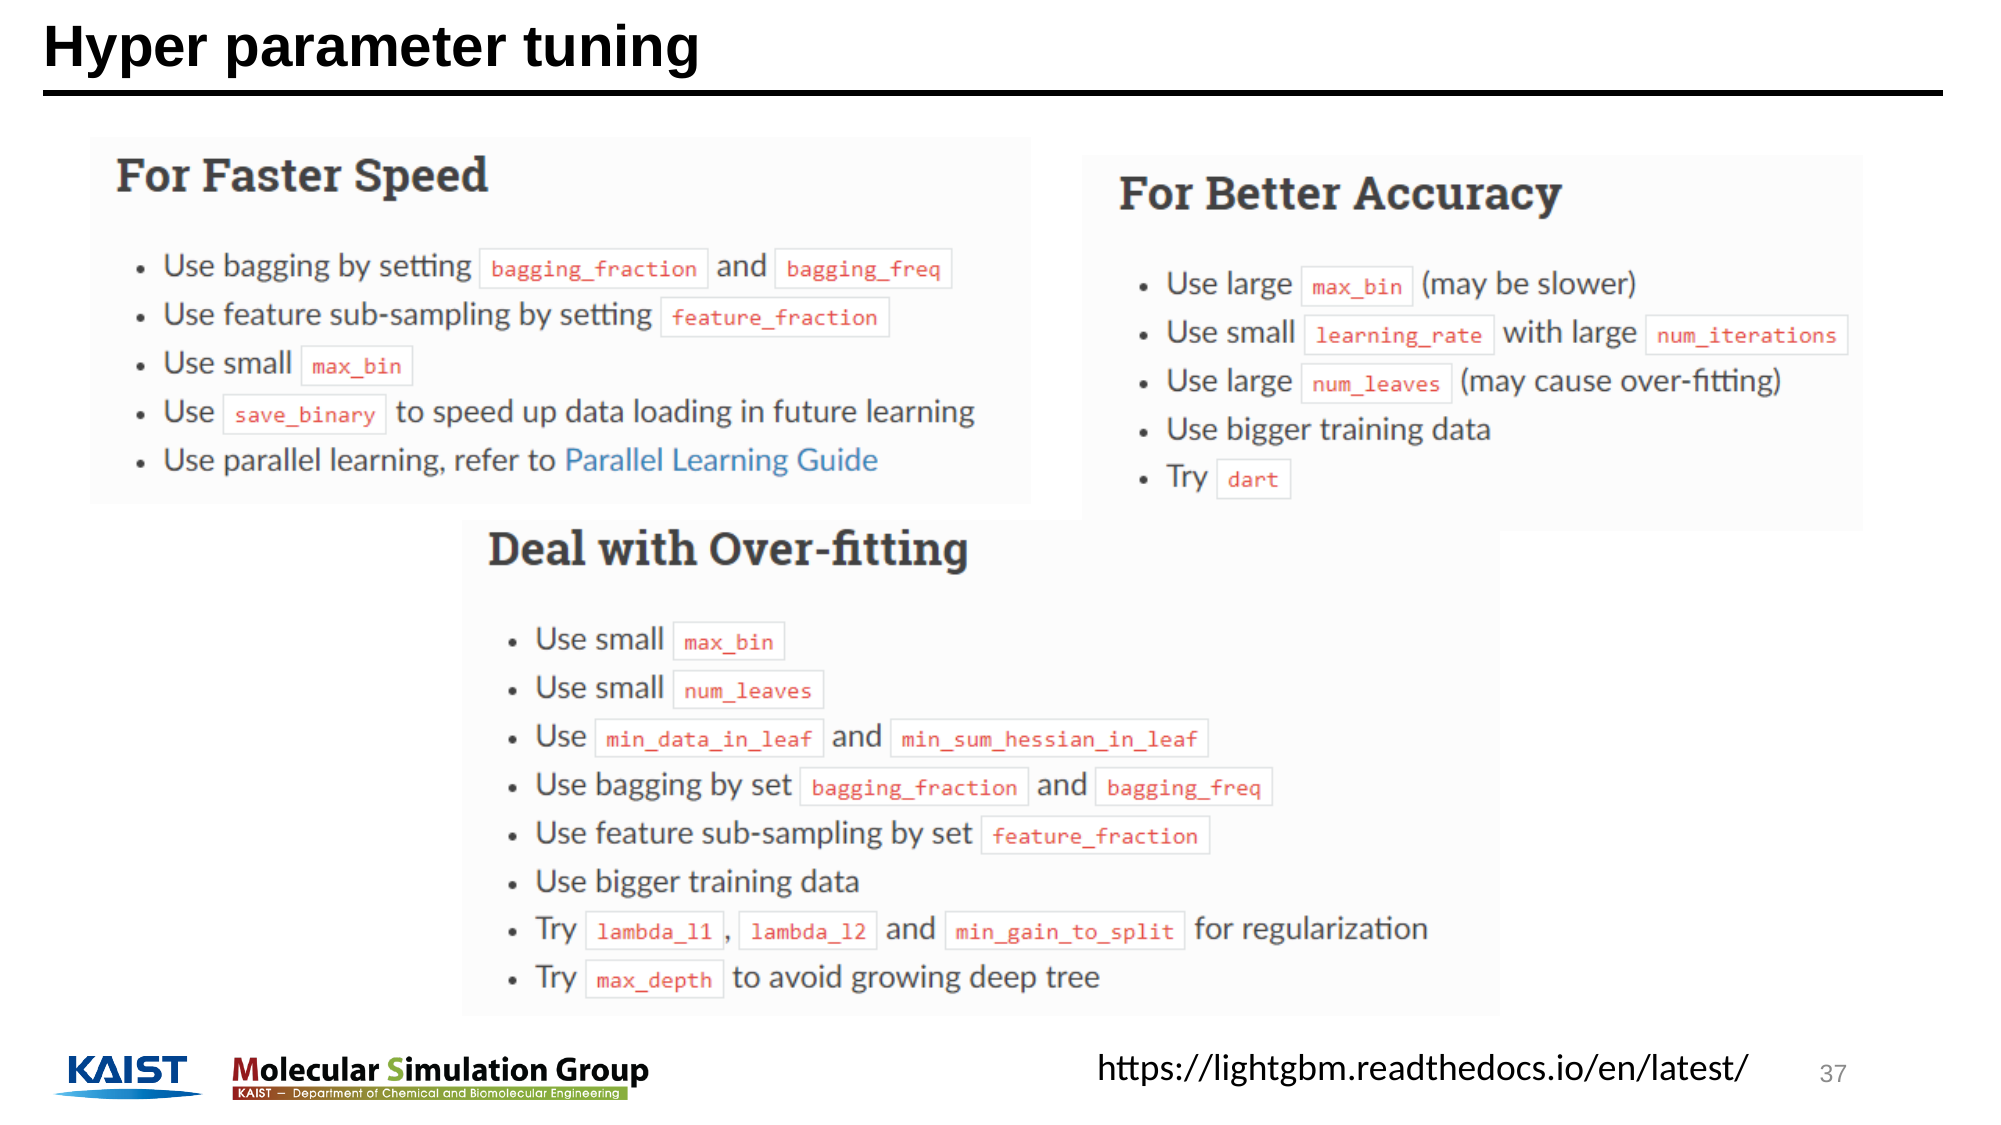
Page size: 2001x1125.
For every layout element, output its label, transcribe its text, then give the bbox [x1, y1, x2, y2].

picture [90, 137, 1031, 504]
text_box https://lightgbm.readthedocs.io/en/latest/ [1082, 1036, 1765, 1096]
picture [462, 155, 1863, 1016]
picture [231, 1052, 649, 1100]
title Hyper parameter tuning [28, 2, 1897, 87]
picture [38, 1052, 218, 1103]
slide_number 37 [1412, 1042, 1863, 1103]
